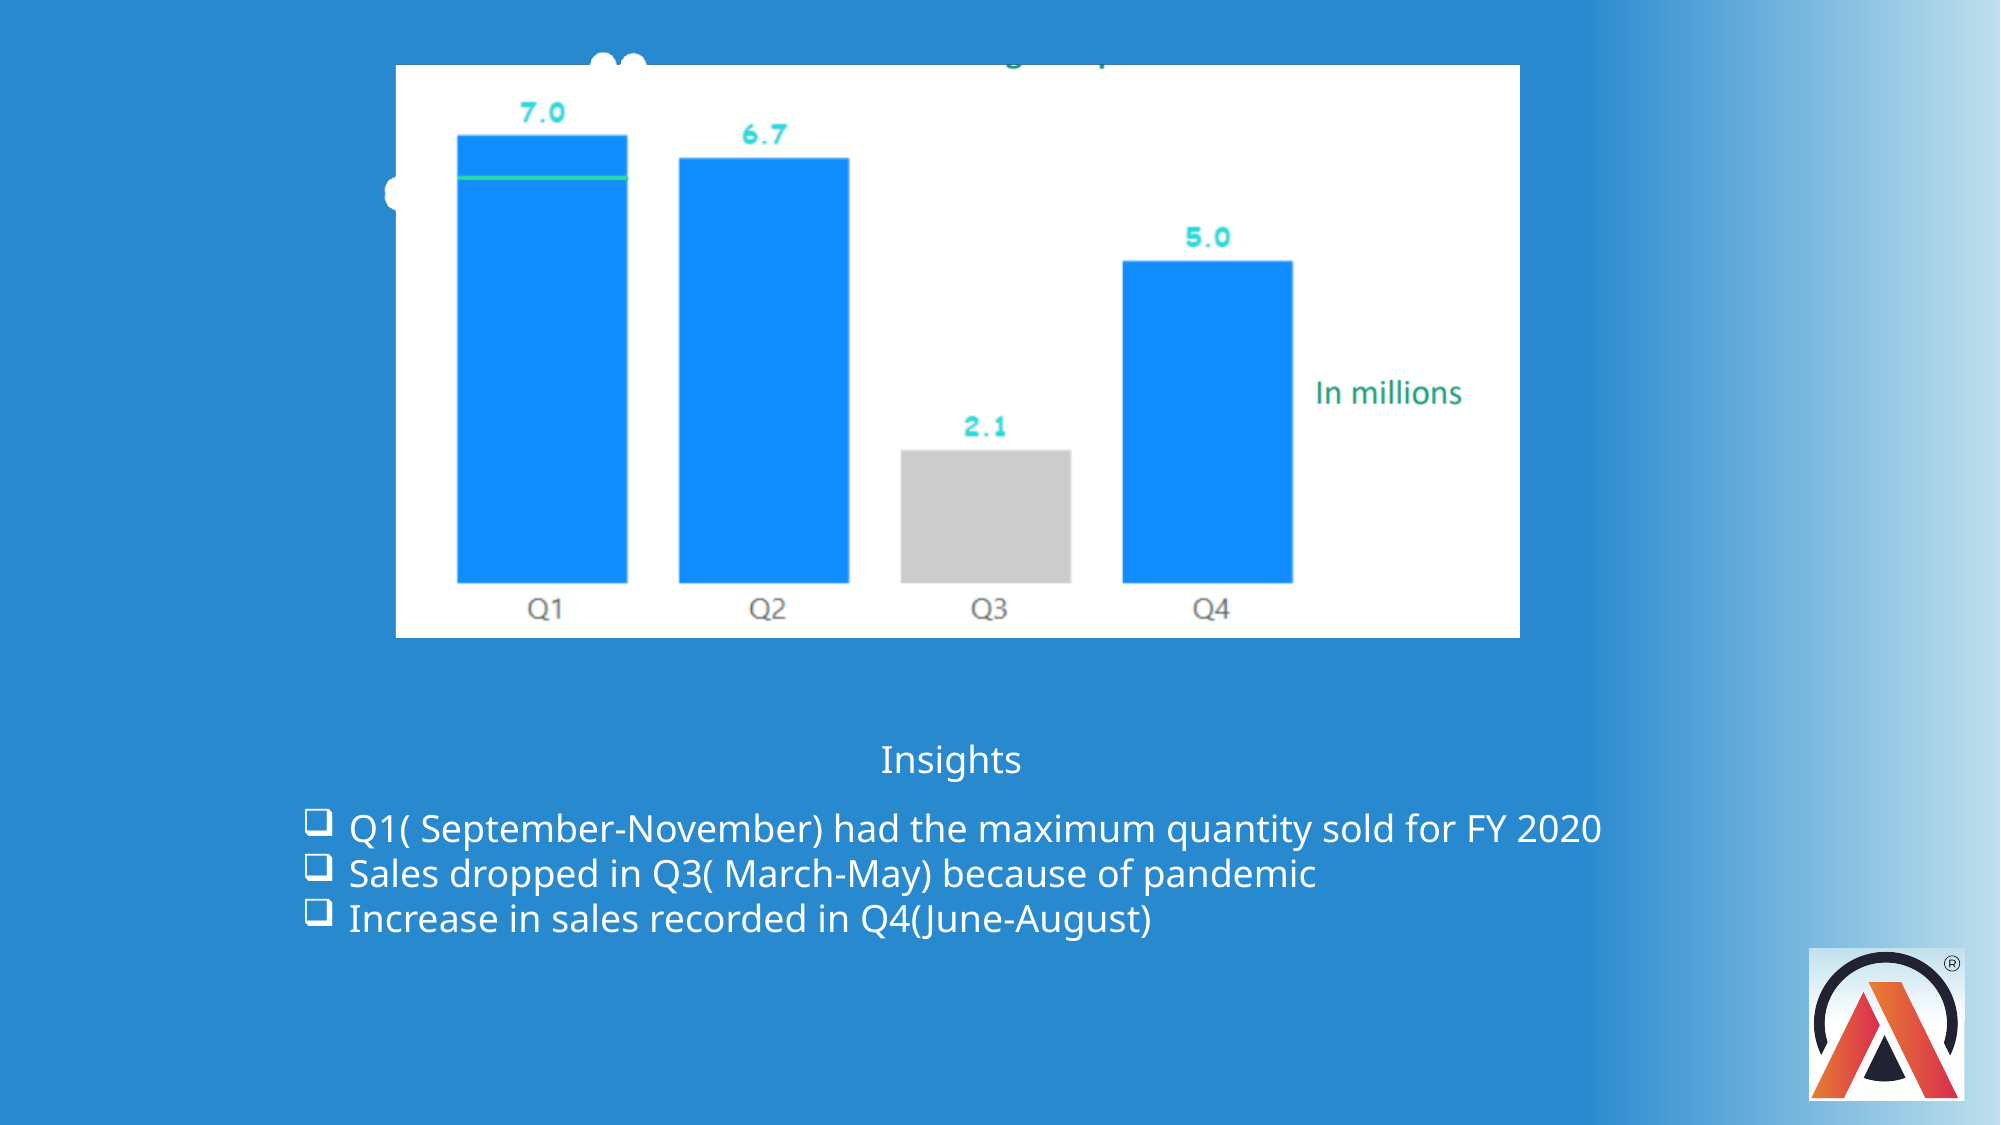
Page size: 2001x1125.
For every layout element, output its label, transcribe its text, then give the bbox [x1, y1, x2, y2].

picture [1808, 947, 1965, 1101]
text_box Insights [827, 728, 1076, 789]
text_box Q1( September-November) had the maximum quantity sold for FY 2020 Sales dropped in Q3( March-May) because of pandemic Increase in sales recorded in Q4(June-August) [287, 797, 1713, 993]
picture [383, 50, 1520, 638]
